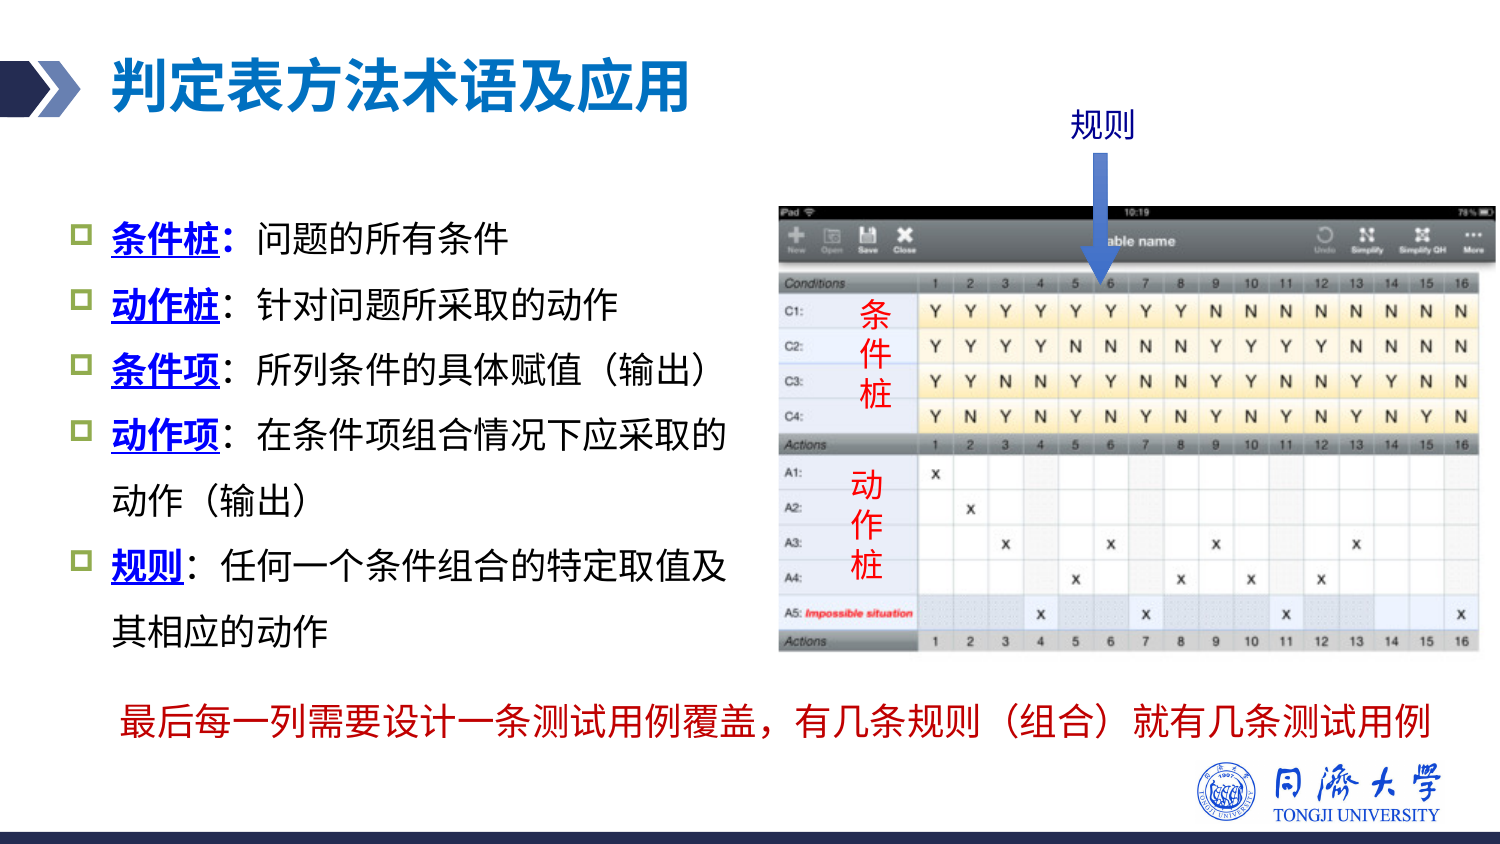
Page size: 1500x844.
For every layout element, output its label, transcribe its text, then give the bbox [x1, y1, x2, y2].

picture [1195, 760, 1445, 824]
text_box [1093, 152, 1108, 206]
picture [778, 206, 1496, 664]
text_box 最后每一列需要设计一条测试用例覆盖，有几条规则（组合）就有几条测试用例 [105, 690, 1448, 751]
title 判定表方法术语及应用 [95, 46, 1303, 132]
text_box 规则 [1055, 96, 1162, 152]
text_box 条件桩：问题的所有条件 动作桩：针对问题所采取的动作 条件项：所列条件的具体赋值（输出） 动作项：在条件项组合情况下应采取的动作（输出） 规则：任何一个条件组合的特定取值及其相应的动作 [53, 187, 777, 664]
